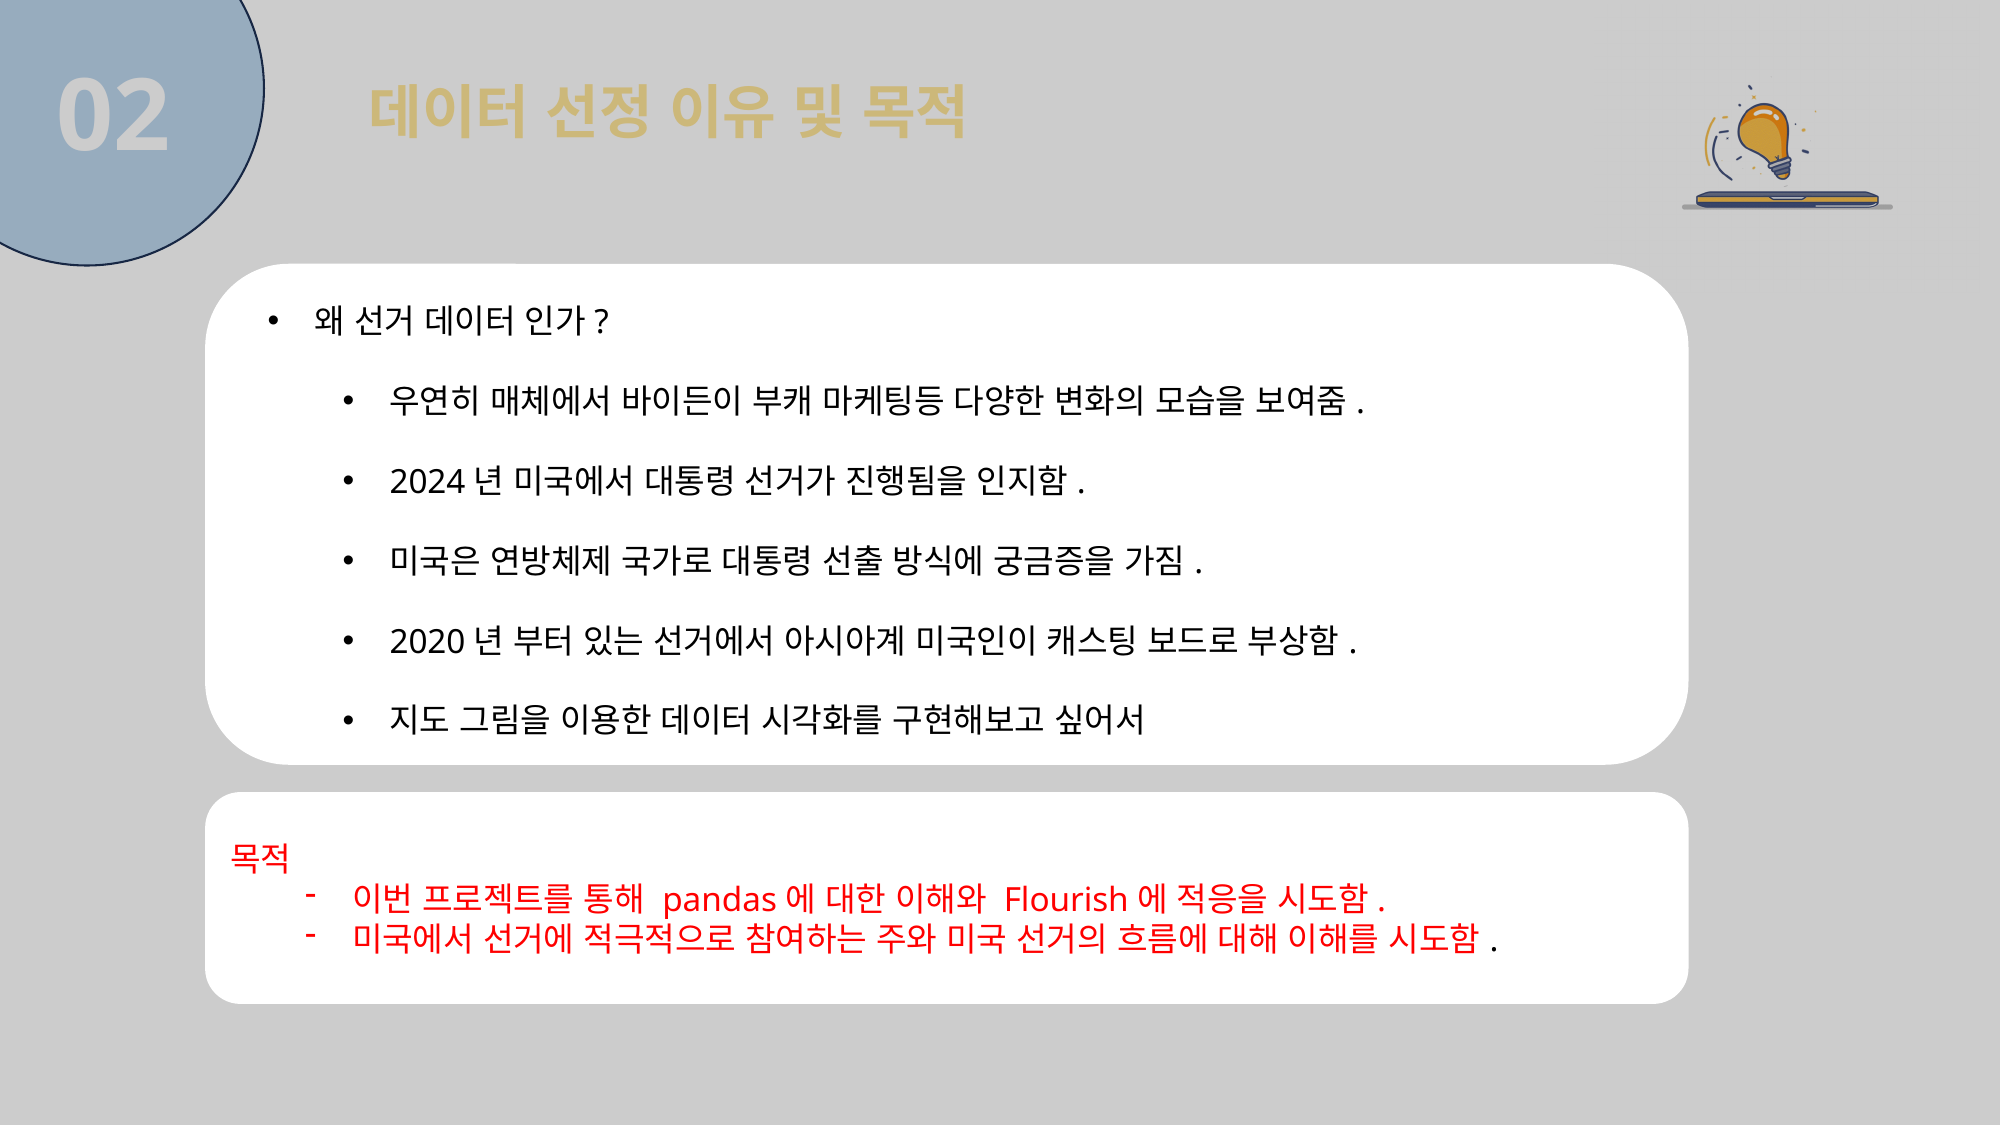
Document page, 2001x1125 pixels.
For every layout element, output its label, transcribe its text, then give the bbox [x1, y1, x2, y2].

text_box 왜 선거 데이터 인가? 우연히 매체에서 바이든이 부캐 마케팅등 다양한 변화의 모습을 보여줌. 2024년 미국에서 대통령 선거가 진행됨을 인지함. 미국은 연방체제 국가로 대통령 선출 방식에 궁금증을 가짐. 2020년 부터 있는 선거에서 아시아계 미국인이 캐스팅 보드로 부상함. 지도 그림을 이용한 데이터 시각화를 구현해보고 싶어서 [252, 293, 1689, 747]
picture [1594, 4, 1980, 293]
text_box [0, 0, 2000, 1125]
text_box 목적 이번 프로젝트를 통해 pandas에 대한 이해와 Flourish에 적응을 시도함. 미국에서 선거에 적극적으로 참여하는 주와 미국 선거의 흐름에 대해 이해를 시도함. [204, 791, 1690, 1005]
text_box [204, 262, 1659, 766]
